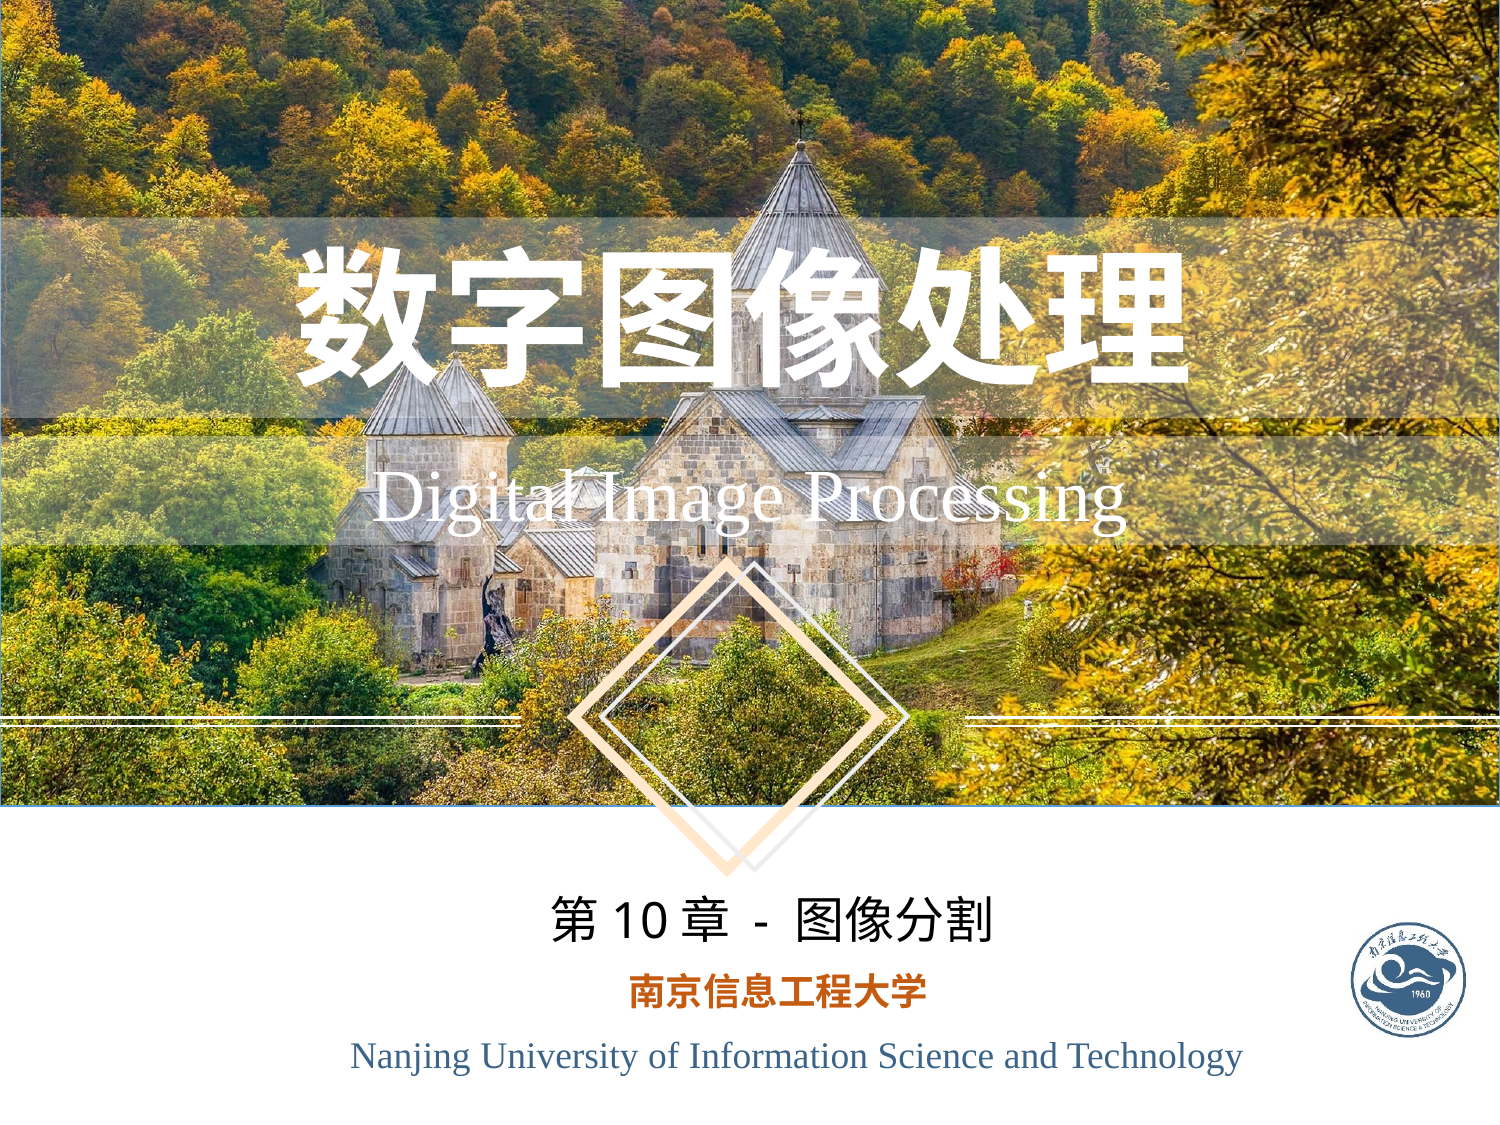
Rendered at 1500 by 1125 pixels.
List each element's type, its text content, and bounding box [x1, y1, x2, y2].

text_box Digital Image Processing [0, 436, 1500, 546]
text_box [214, 965, 1361, 1087]
text_box [572, 562, 741, 872]
text_box [0, 546, 1500, 807]
picture [1335, 907, 1480, 1049]
text_box [0, 418, 1500, 436]
text_box [599, 561, 910, 872]
title 数字图像处理 [0, 217, 1500, 418]
subtitle 第10章 - 图像分割 [208, 888, 1336, 1019]
text_box [0, 0, 1500, 217]
